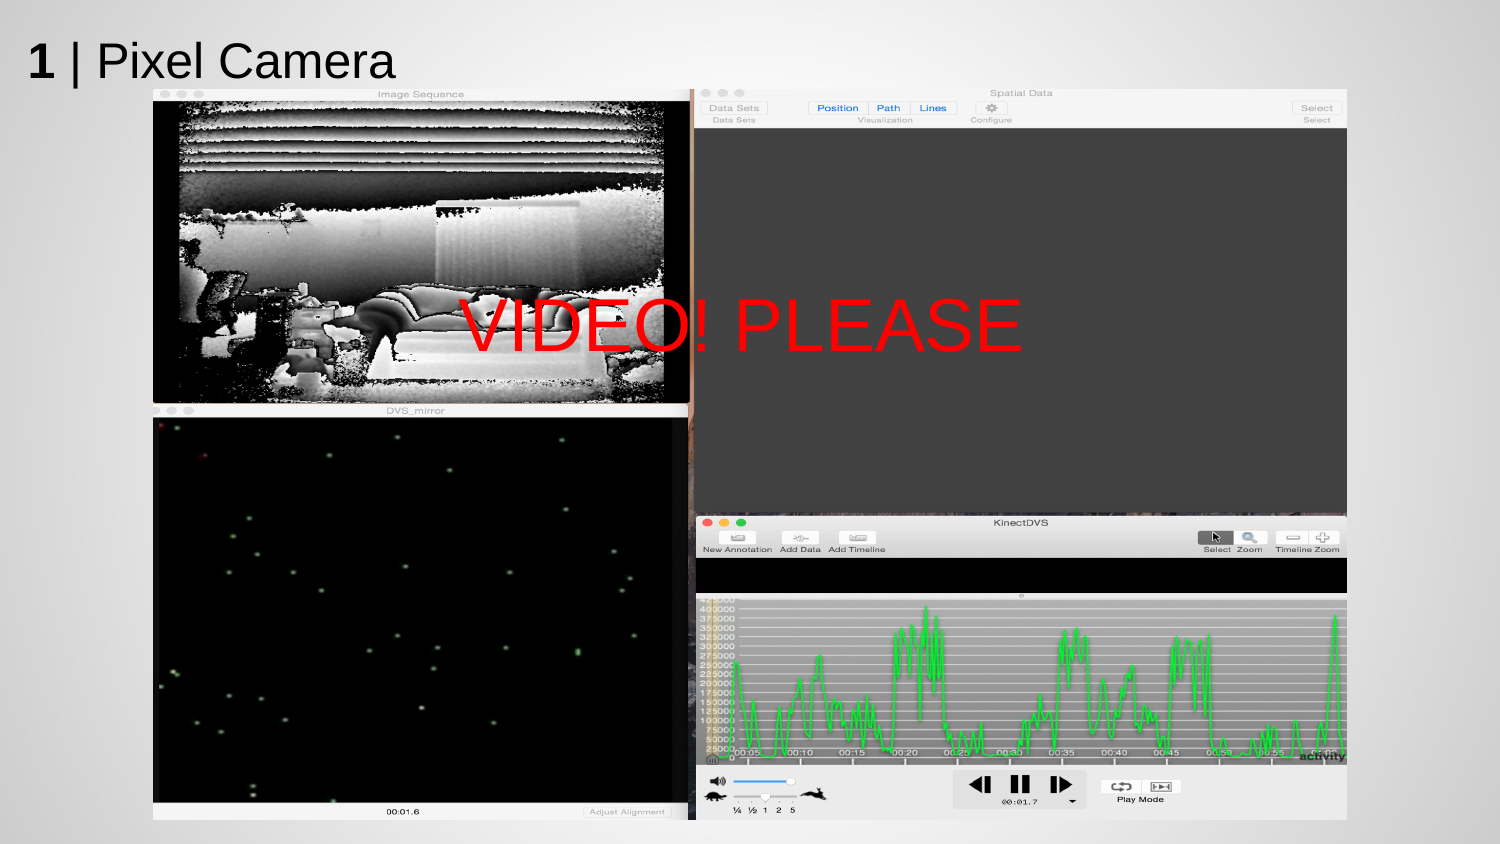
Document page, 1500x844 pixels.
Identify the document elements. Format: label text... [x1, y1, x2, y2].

text_box 1 | Pixel Camera [12, 14, 1296, 104]
picture [0, 0, 1500, 844]
